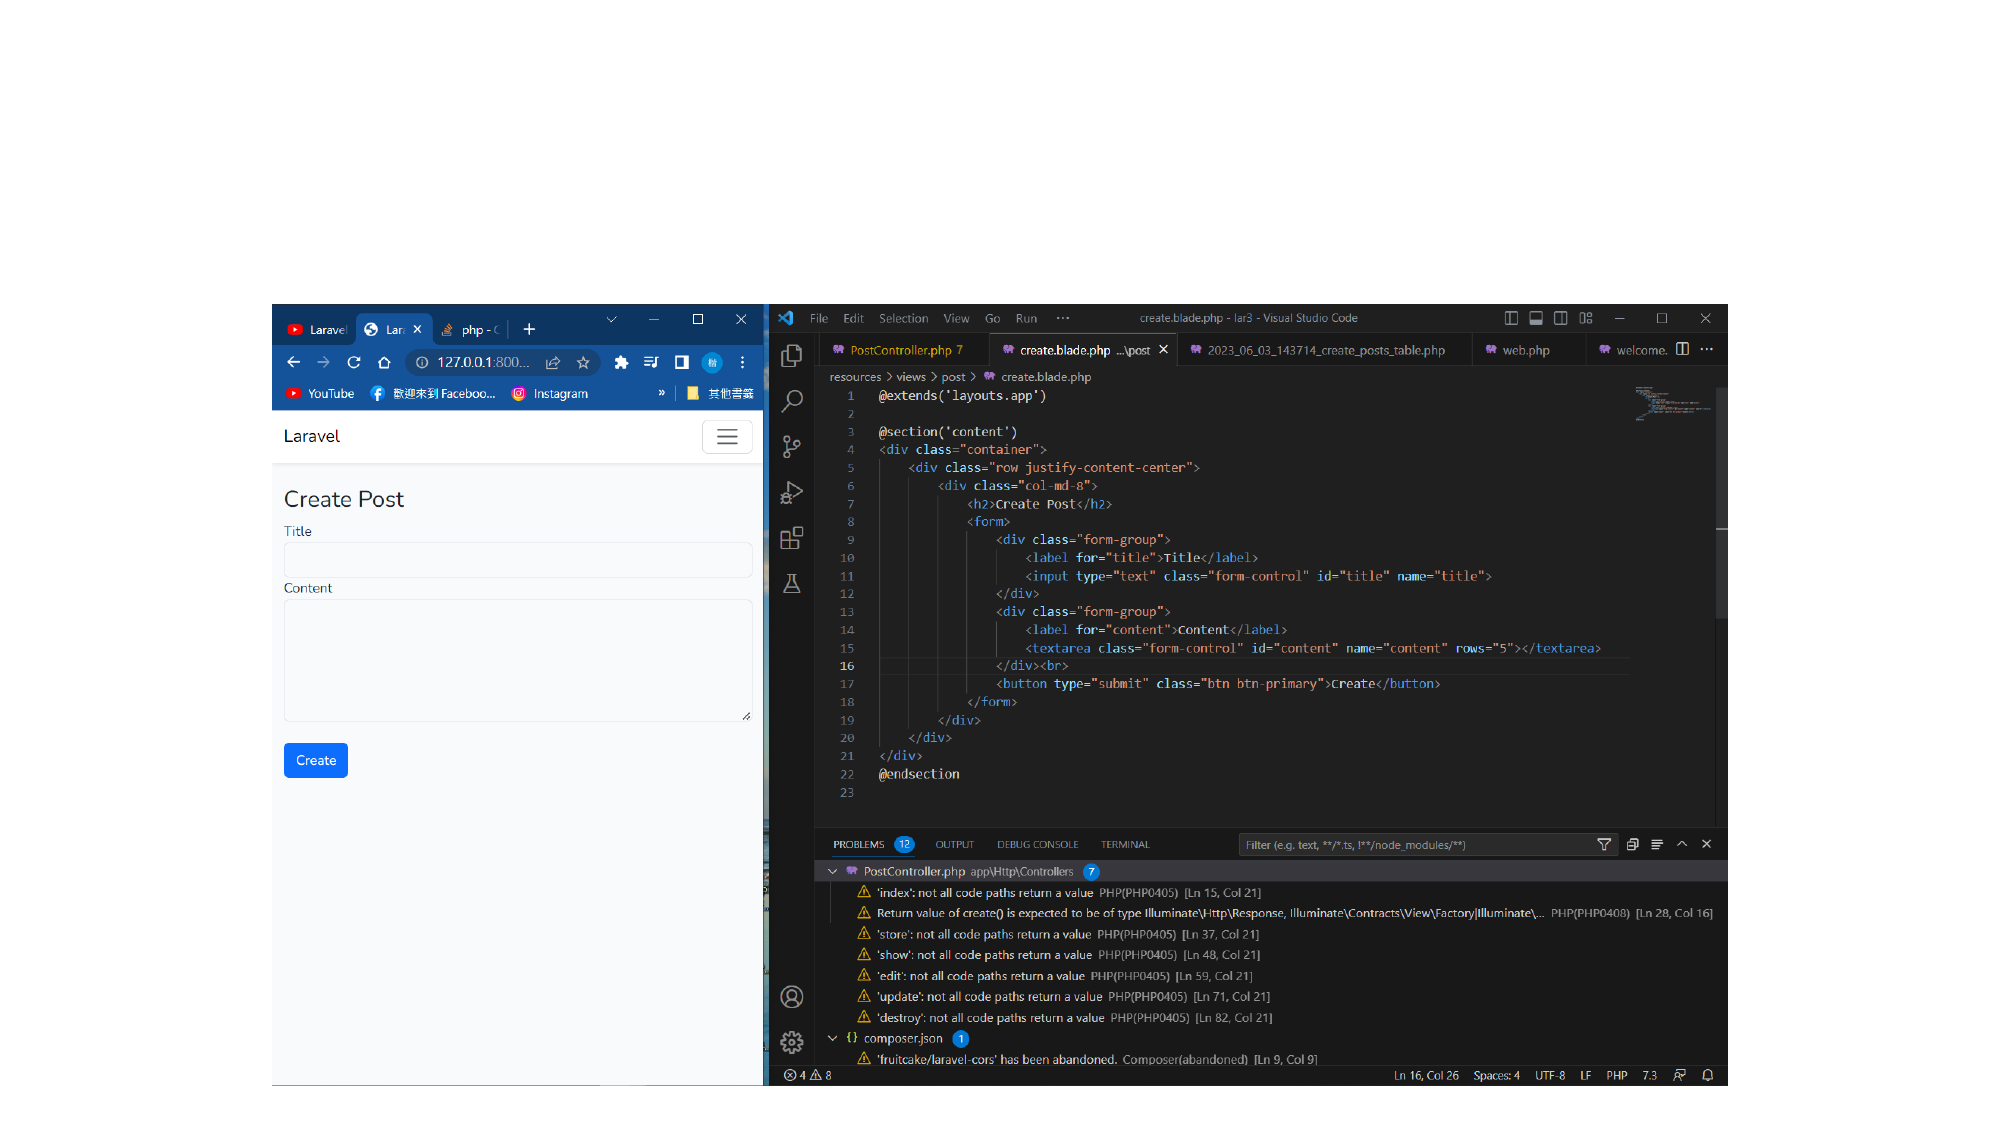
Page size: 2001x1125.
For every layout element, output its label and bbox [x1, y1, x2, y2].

picture [272, 304, 1728, 1086]
